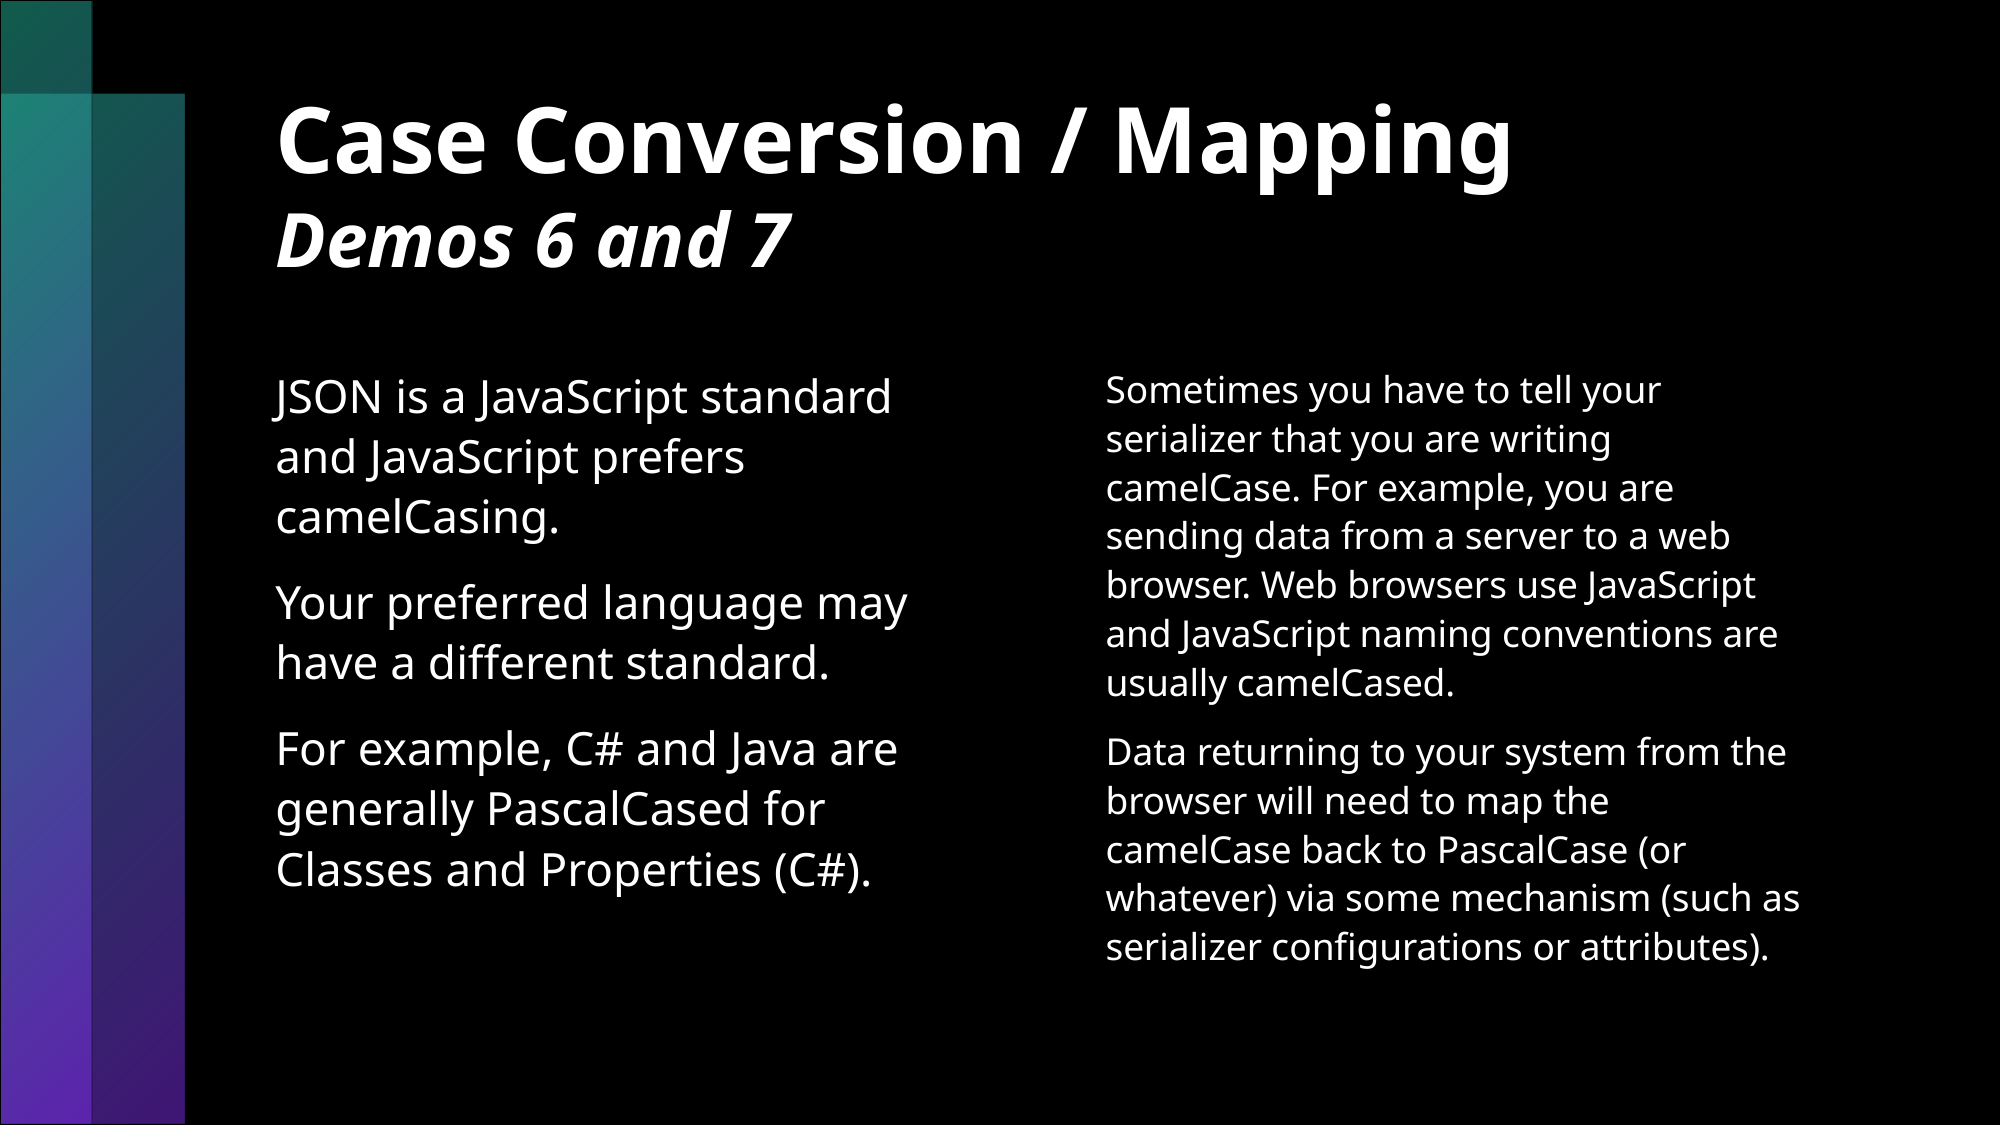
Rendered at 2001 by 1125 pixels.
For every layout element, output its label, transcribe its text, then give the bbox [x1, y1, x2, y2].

title Case Conversion / Mapping Demos 6 and 7 [260, 74, 1817, 329]
list JSON is a JavaScript standard and JavaScript prefers camelCasing. Your preferred language may have a different standard. For example, C# and Java are generally PascalCased for Classes and Properties (C#). [260, 354, 987, 999]
list Sometimes you have to tell your serializer that you are writing camelCase. For example, you are sending data from a server to a web browser. Web browsers use JavaScript and JavaScript naming conventions are usually camelCased. Data returning to your system from the browser will need to map the camelCase back to PascalCase (or whatever) via some mechanism (such as serializer configurations or attributes). [1090, 354, 1817, 999]
